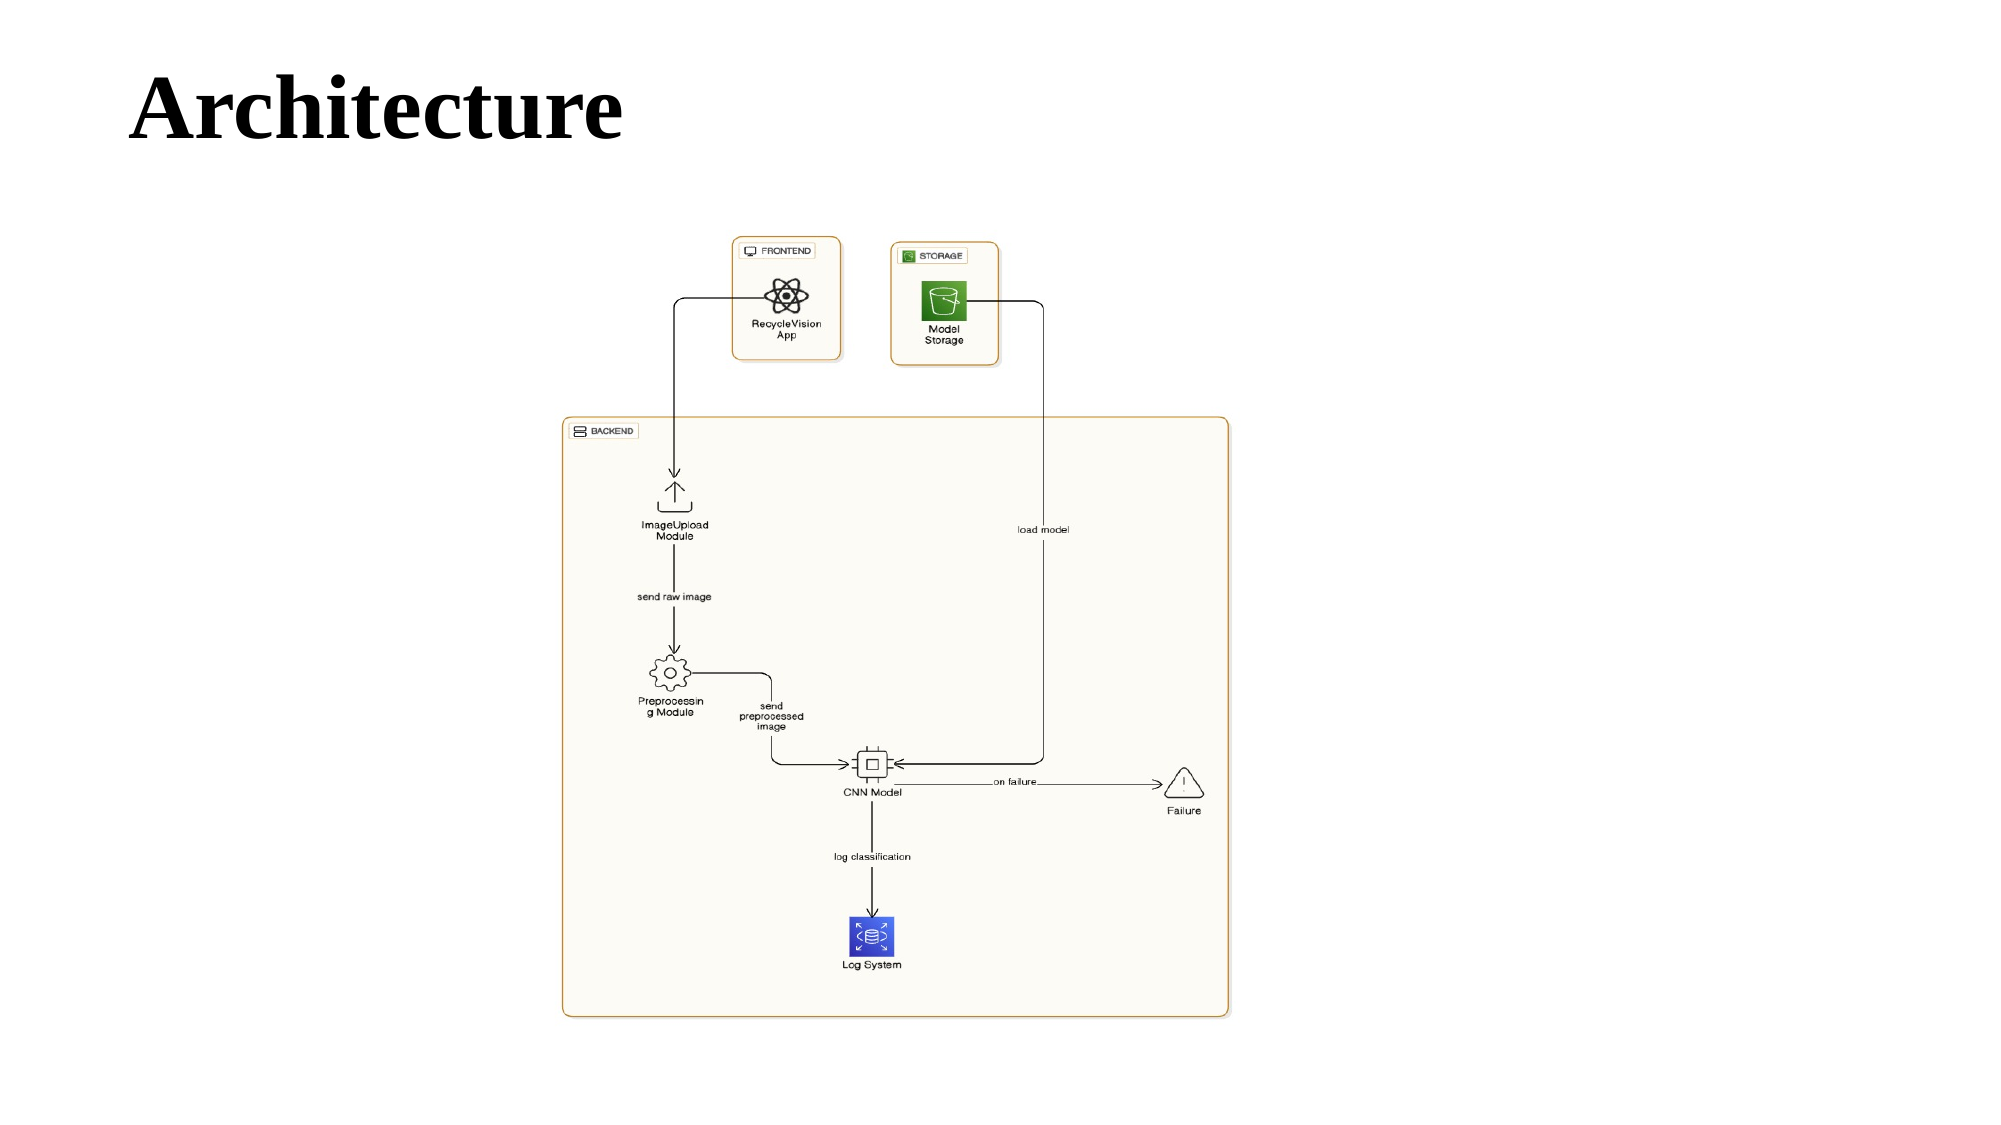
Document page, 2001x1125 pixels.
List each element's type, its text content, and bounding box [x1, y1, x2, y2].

title Architecture [113, 0, 1839, 218]
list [540, 217, 1250, 1040]
